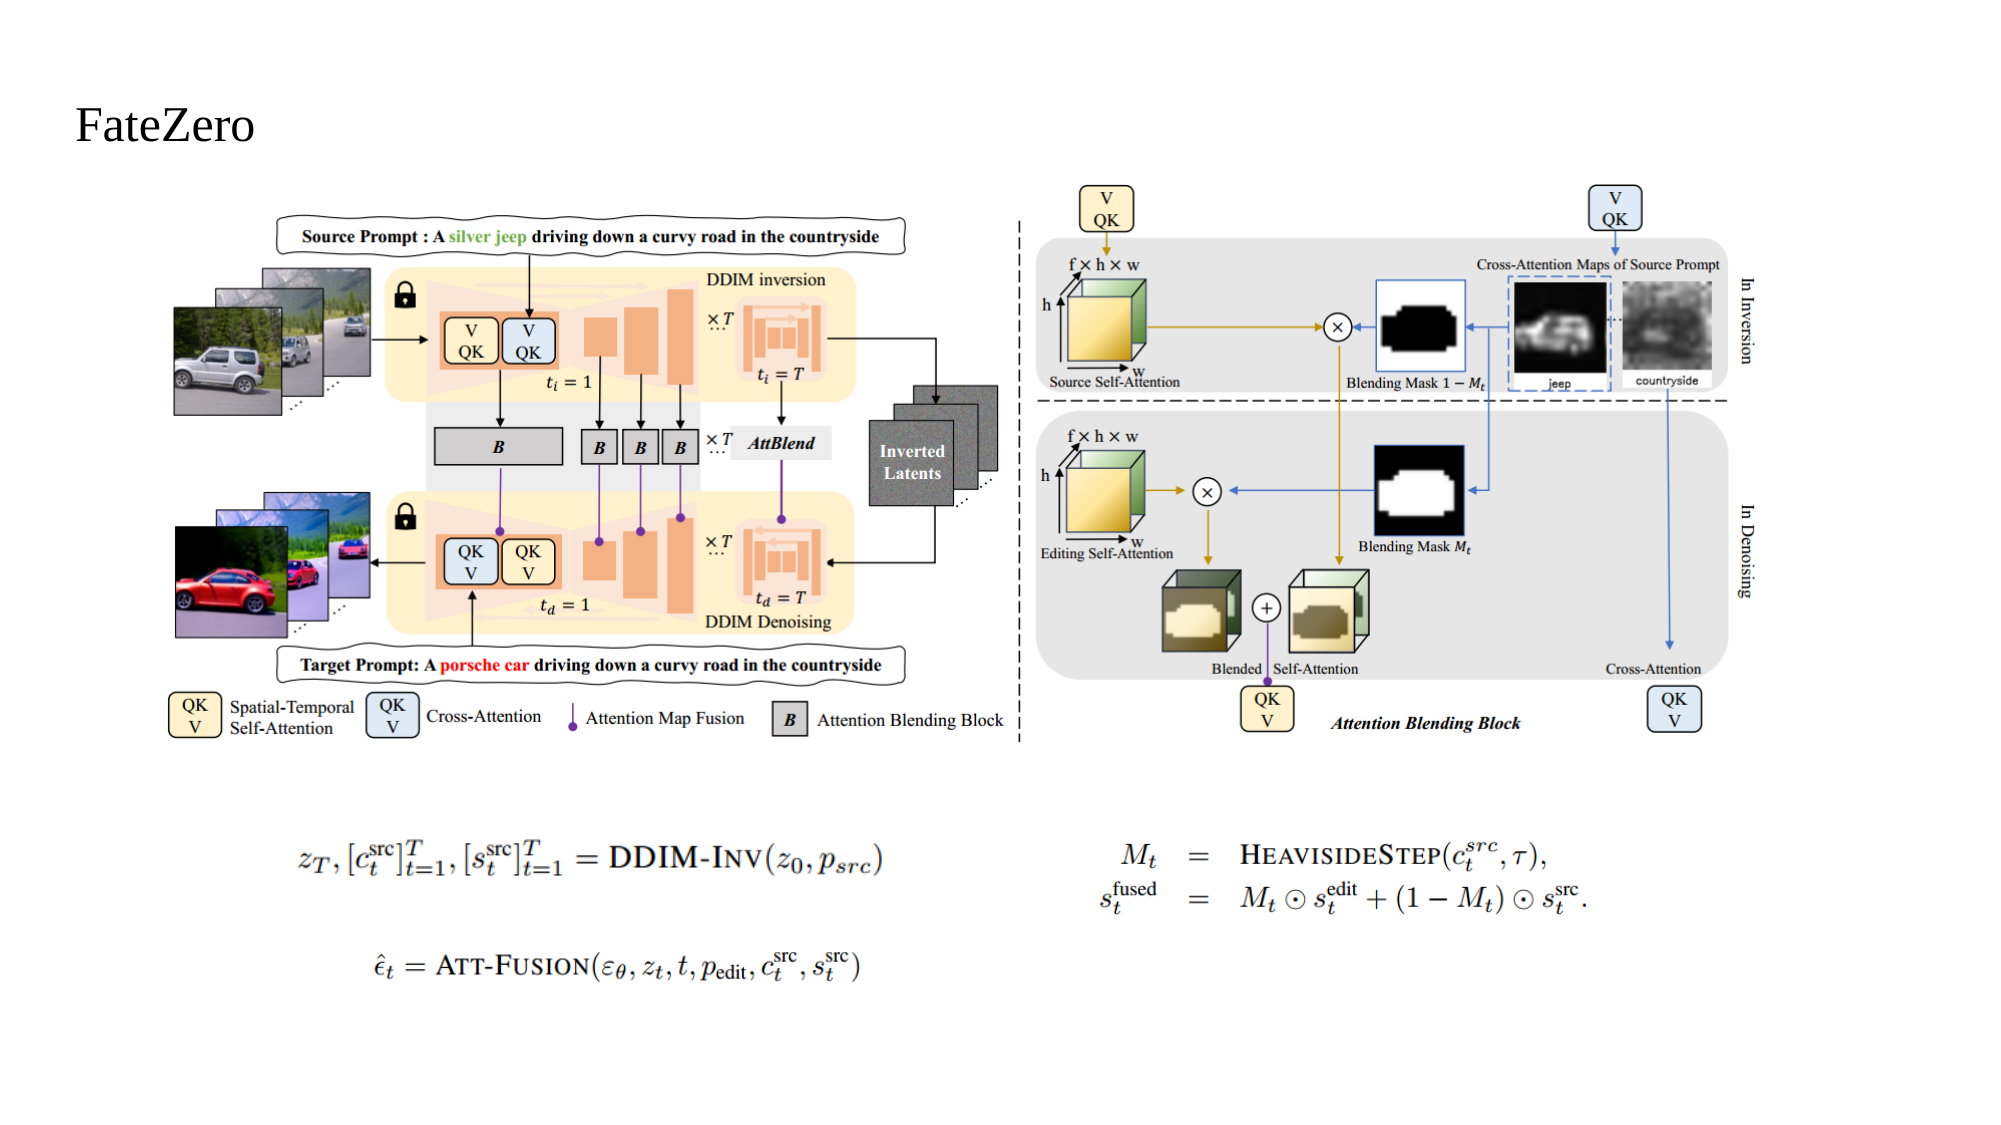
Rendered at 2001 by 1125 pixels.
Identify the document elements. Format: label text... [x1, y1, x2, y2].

picture [285, 815, 886, 892]
picture [333, 933, 862, 999]
text_box FateZero [60, 83, 271, 159]
picture [1069, 822, 1610, 934]
picture [142, 175, 1787, 764]
